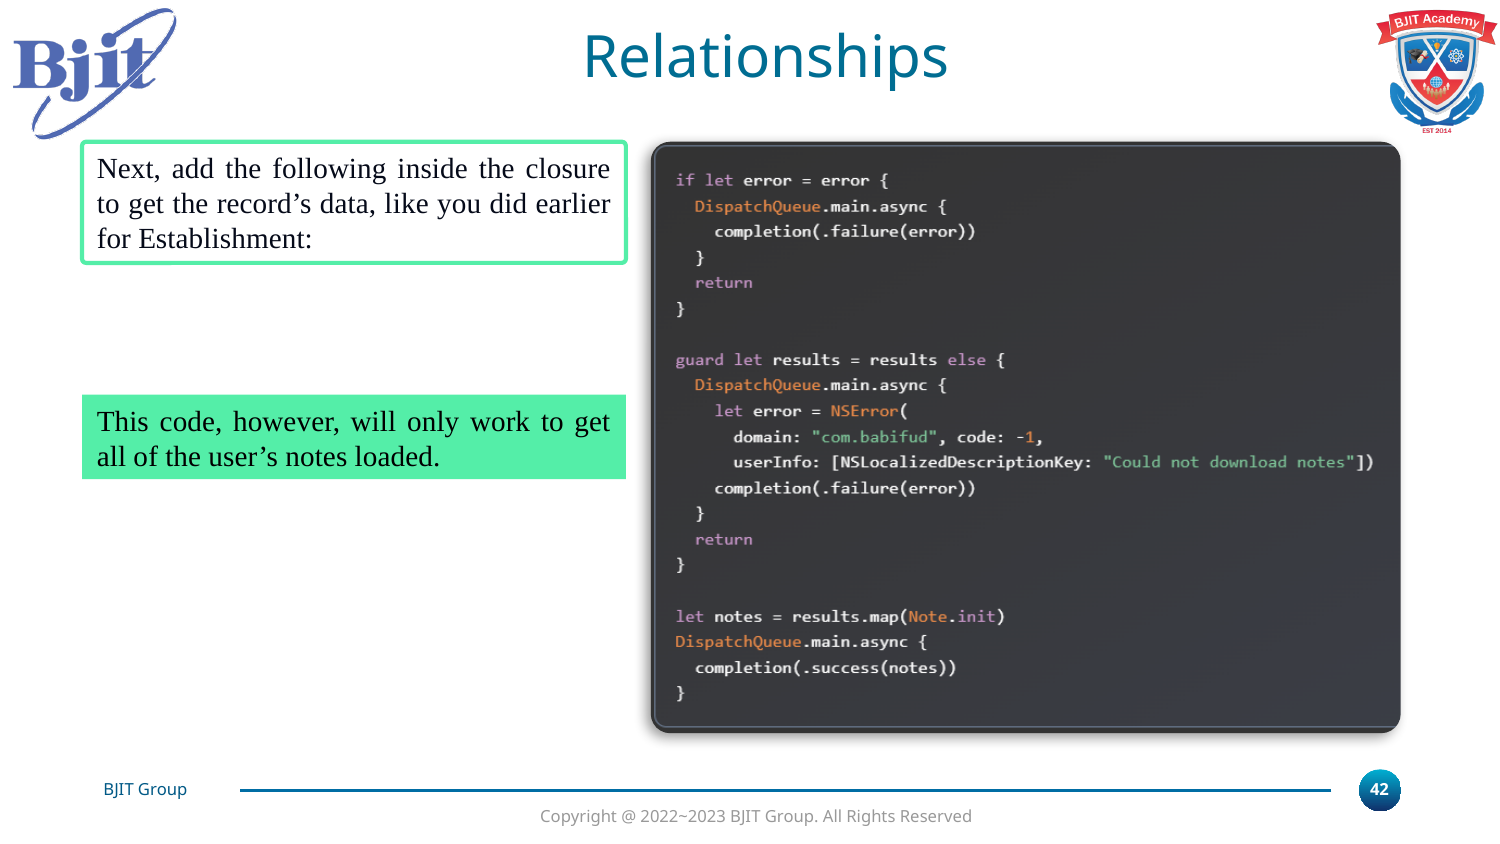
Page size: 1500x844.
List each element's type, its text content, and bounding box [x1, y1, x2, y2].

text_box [81, 141, 627, 264]
text_box This code, however, will only work to get all of the user’s notes loaded. [82, 394, 626, 480]
picture [650, 141, 1401, 734]
picture [124, 783, 133, 795]
text_box Relationships [567, 12, 965, 97]
picture [1373, 7, 1500, 136]
picture [13, 7, 177, 140]
